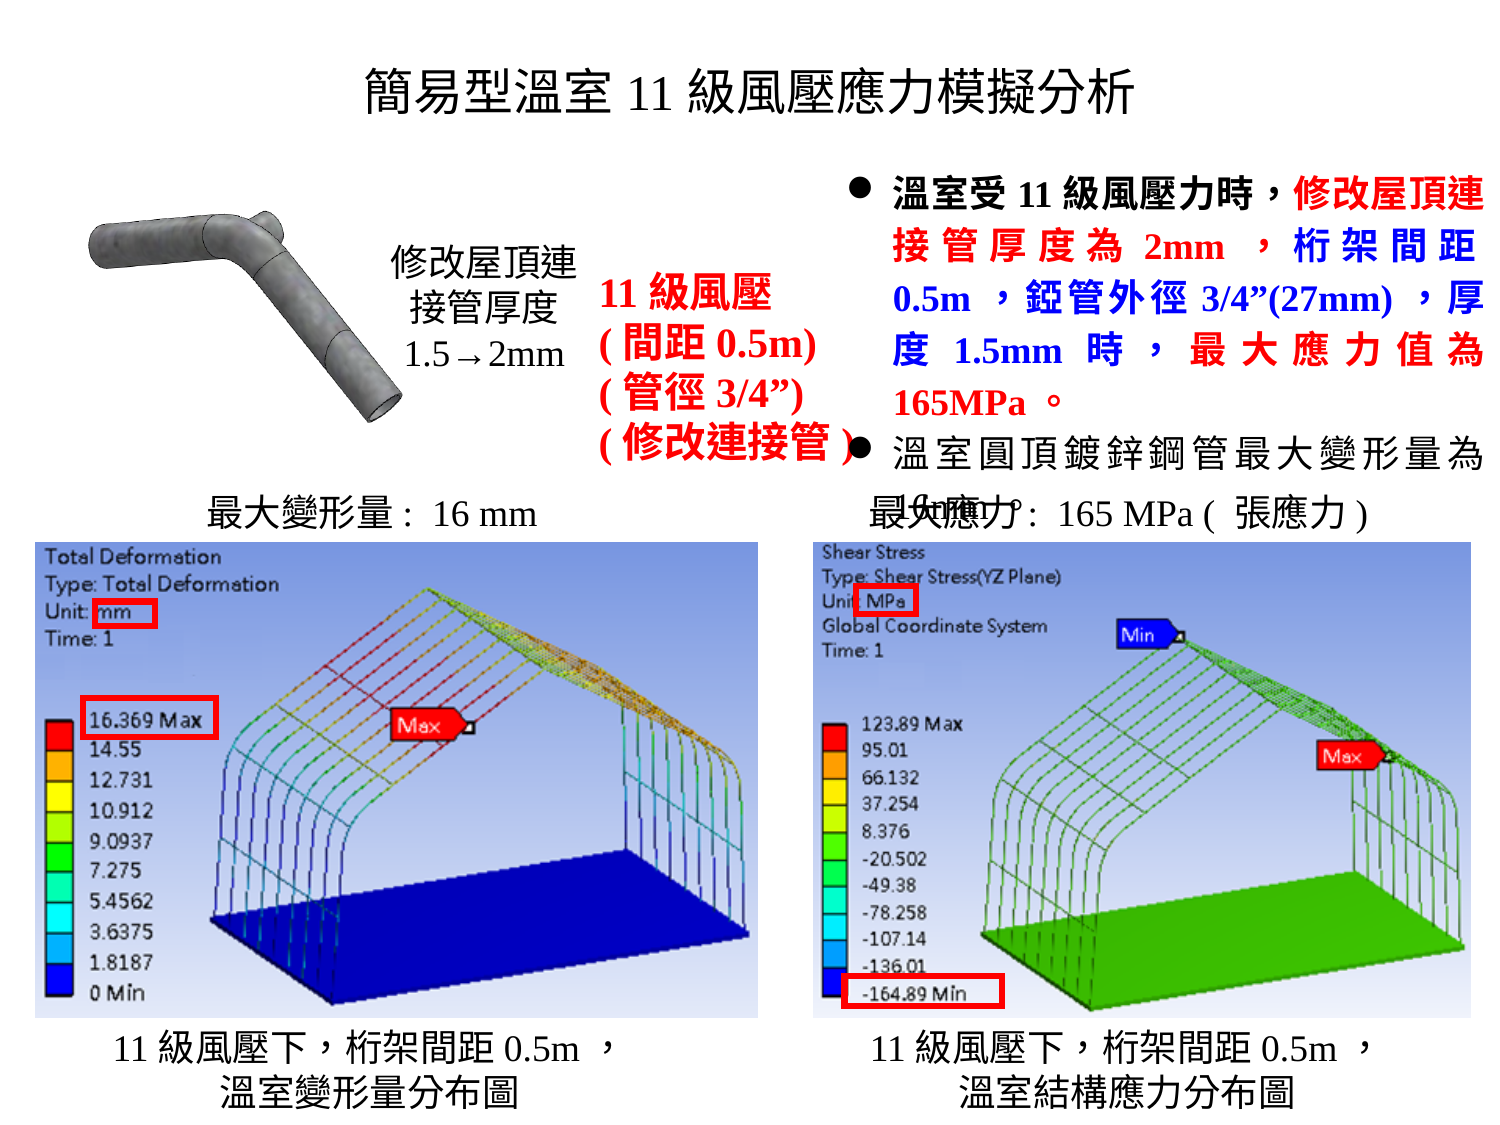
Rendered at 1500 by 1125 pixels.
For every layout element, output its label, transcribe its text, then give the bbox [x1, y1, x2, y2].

picture [812, 542, 1471, 1018]
picture [35, 542, 758, 1018]
text_box 最大應力: 165 MPa ( 張應力) [794, 481, 1443, 542]
text_box 修改屋頂連接管厚度 1.5→2mm [406, 231, 597, 382]
text_box 11級風壓下，桁架間距0.5m， 溫室變形量分布圖 [35, 1018, 704, 1122]
text_box 11級風壓下，桁架間距0.5m， 溫室結構應力分布圖 [794, 1016, 1460, 1122]
title 簡易型溫室11級風壓應力模擬分析 [0, 35, 1500, 153]
text_box 11級風壓 (間距0.5m) (管徑3/4”) (修改連接管) [583, 258, 831, 474]
text_box 溫室受11級風壓力時，修改屋頂連接管厚度為2mm，桁架間距0.5m，錏管外徑3/4”(27mm)，厚度1.5mm時，最大應力值為 165MPa。 溫室圓頂鍍鋅鋼管最大變形量為 16mm。 [831, 155, 1500, 535]
picture [83, 206, 406, 427]
text_box 最大變形量: 16 mm [40, 481, 704, 542]
